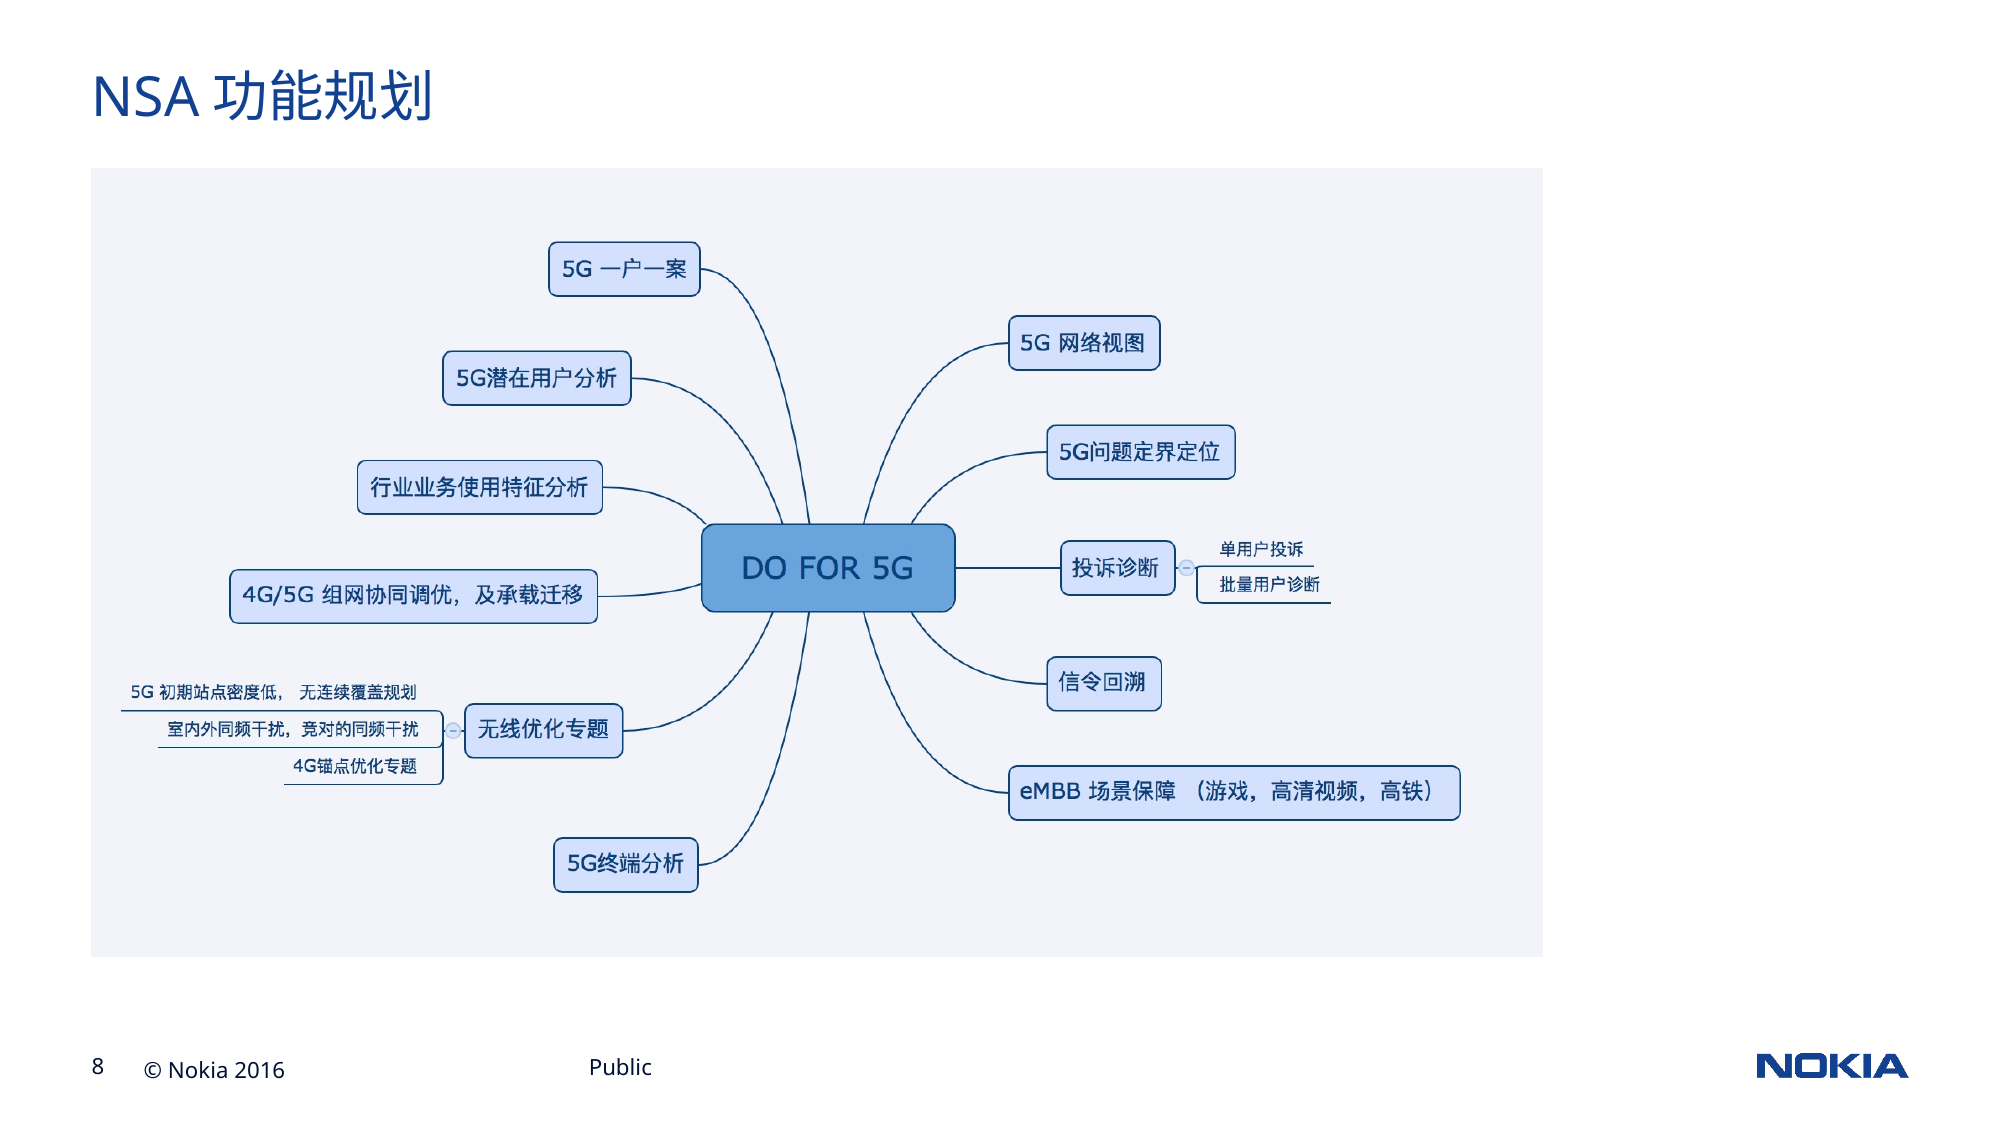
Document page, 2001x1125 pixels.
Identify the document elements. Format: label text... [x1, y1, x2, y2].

title NSA功能规划 [91, 60, 1909, 130]
footer Public [588, 1053, 1154, 1081]
picture [91, 168, 1543, 957]
picture [1757, 1053, 1909, 1078]
